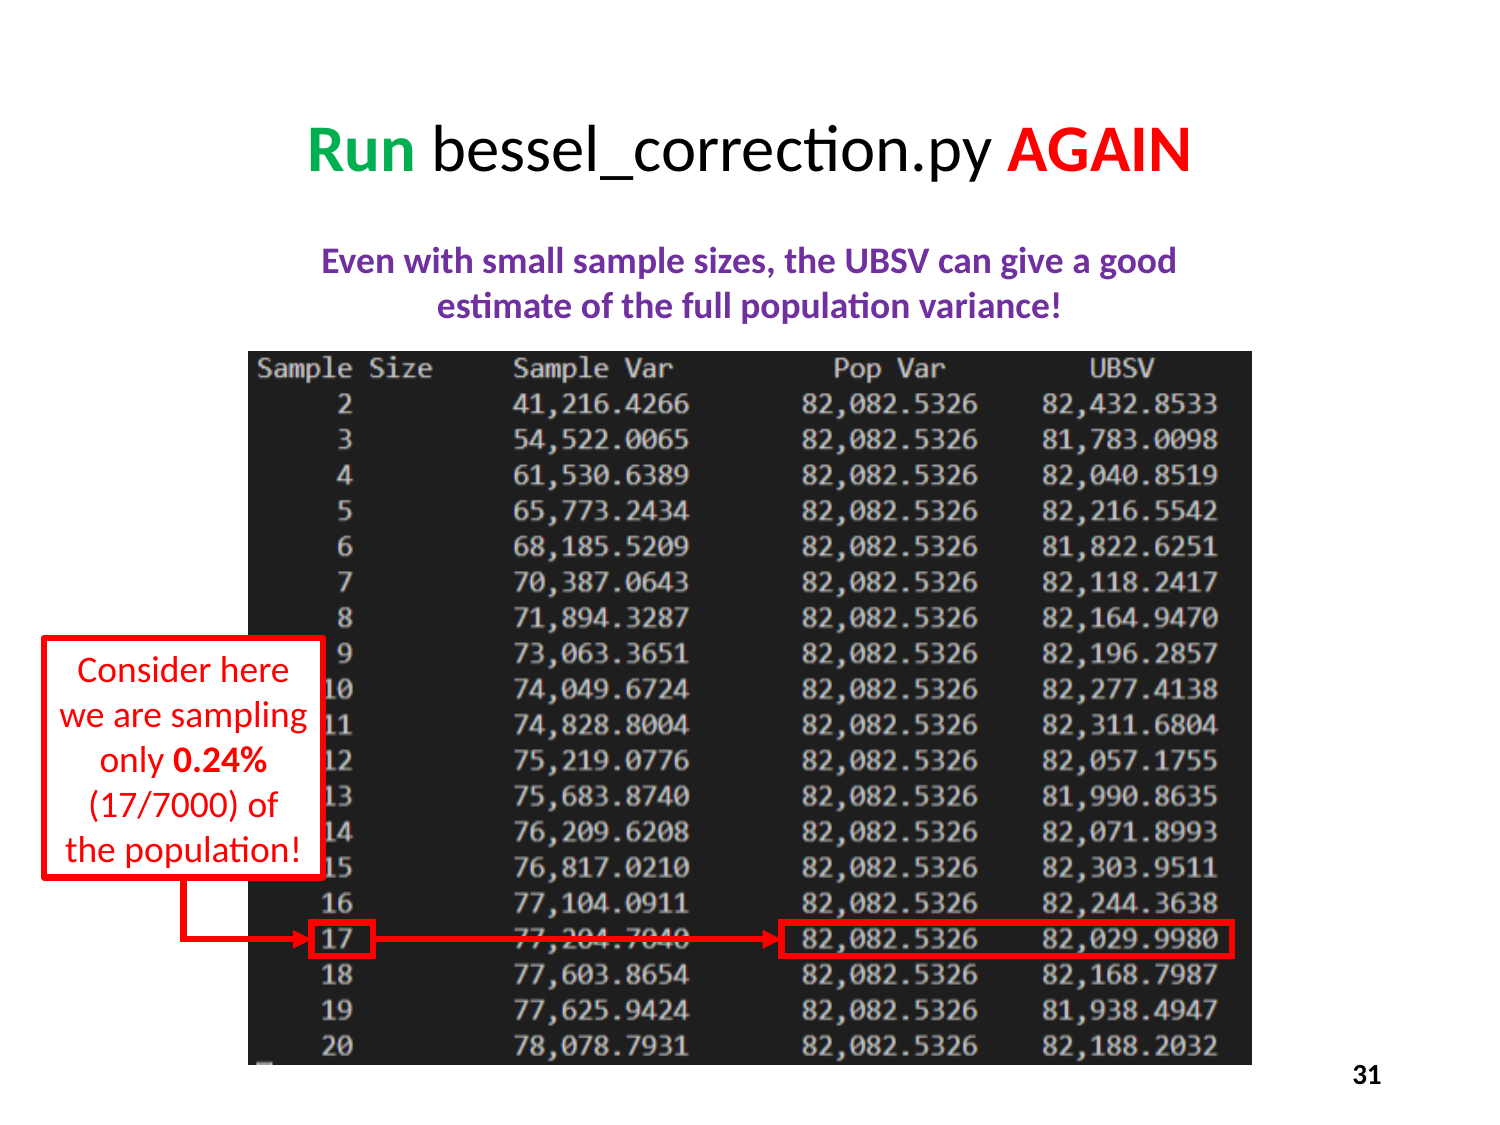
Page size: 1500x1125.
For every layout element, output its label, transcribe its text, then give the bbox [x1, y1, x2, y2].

title Run bessel_correction.py AGAIN [103, 59, 1397, 241]
text_box Even with small sample sizes, the UBSV can give a good estimate of the full population variance! [304, 229, 1196, 334]
text_box Consider here we are sampling only 0.24% (17/7000) of the population! [43, 637, 248, 878]
picture [248, 351, 1252, 1065]
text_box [218, 845, 278, 974]
slide_number 31 [1059, 1042, 1397, 1103]
